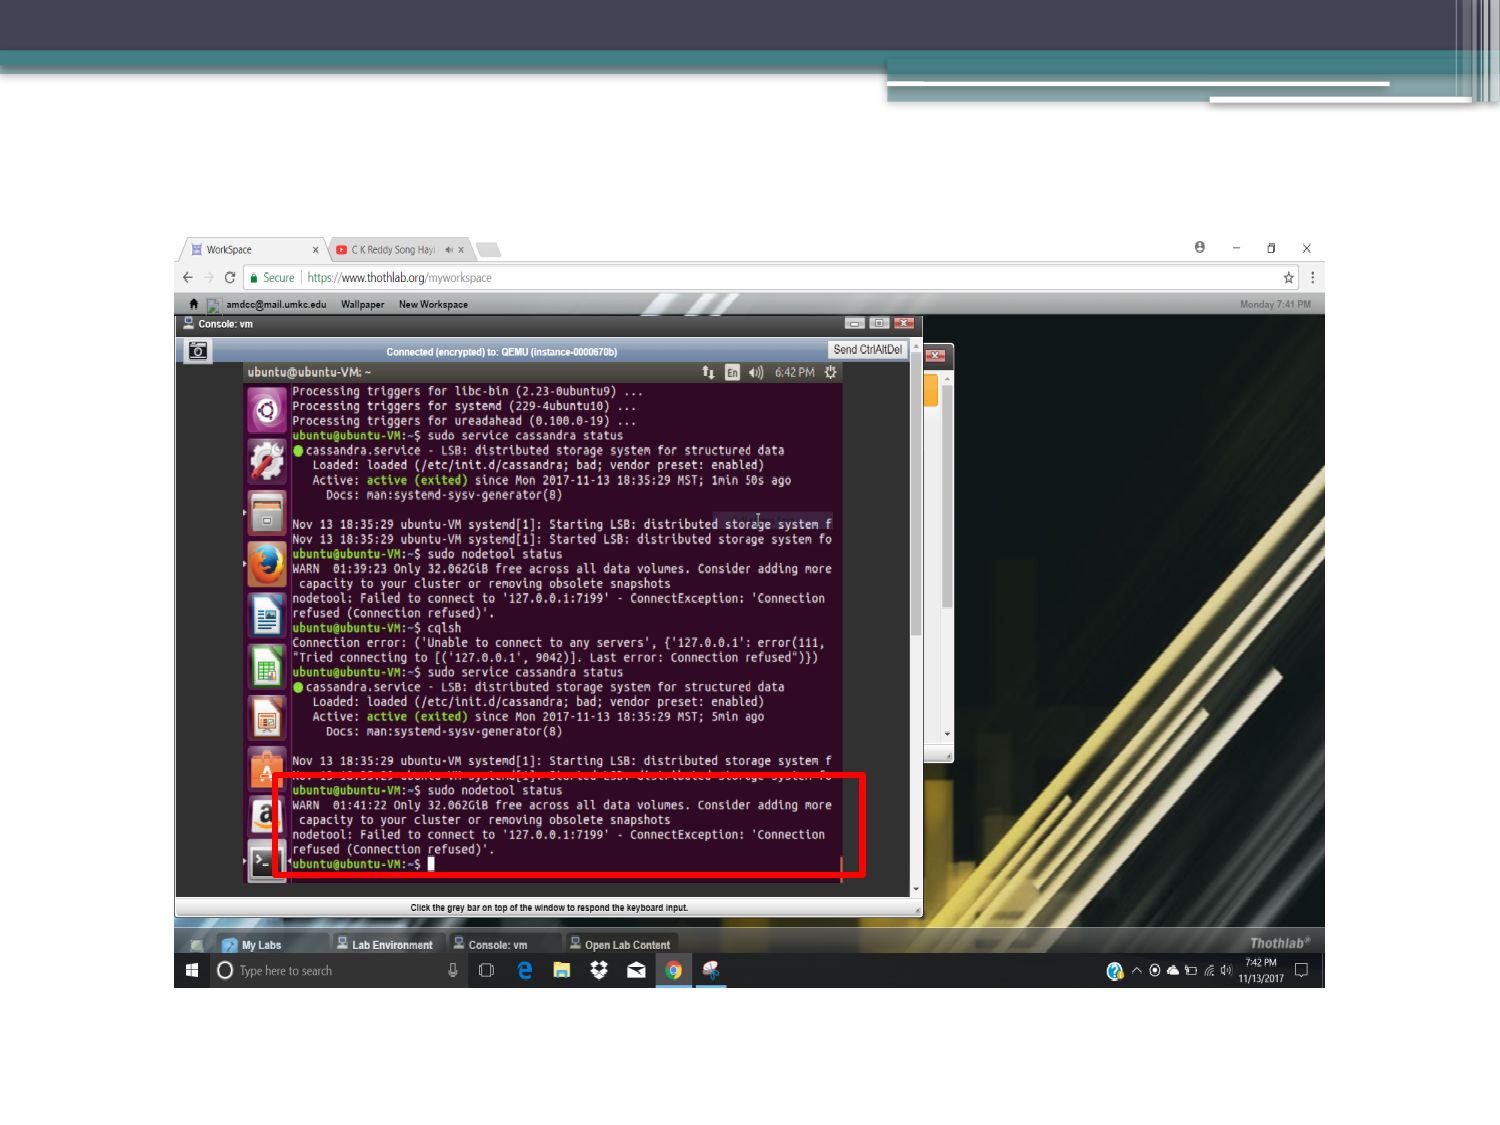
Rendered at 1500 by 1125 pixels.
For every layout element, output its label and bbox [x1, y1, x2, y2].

picture [174, 237, 1326, 988]
